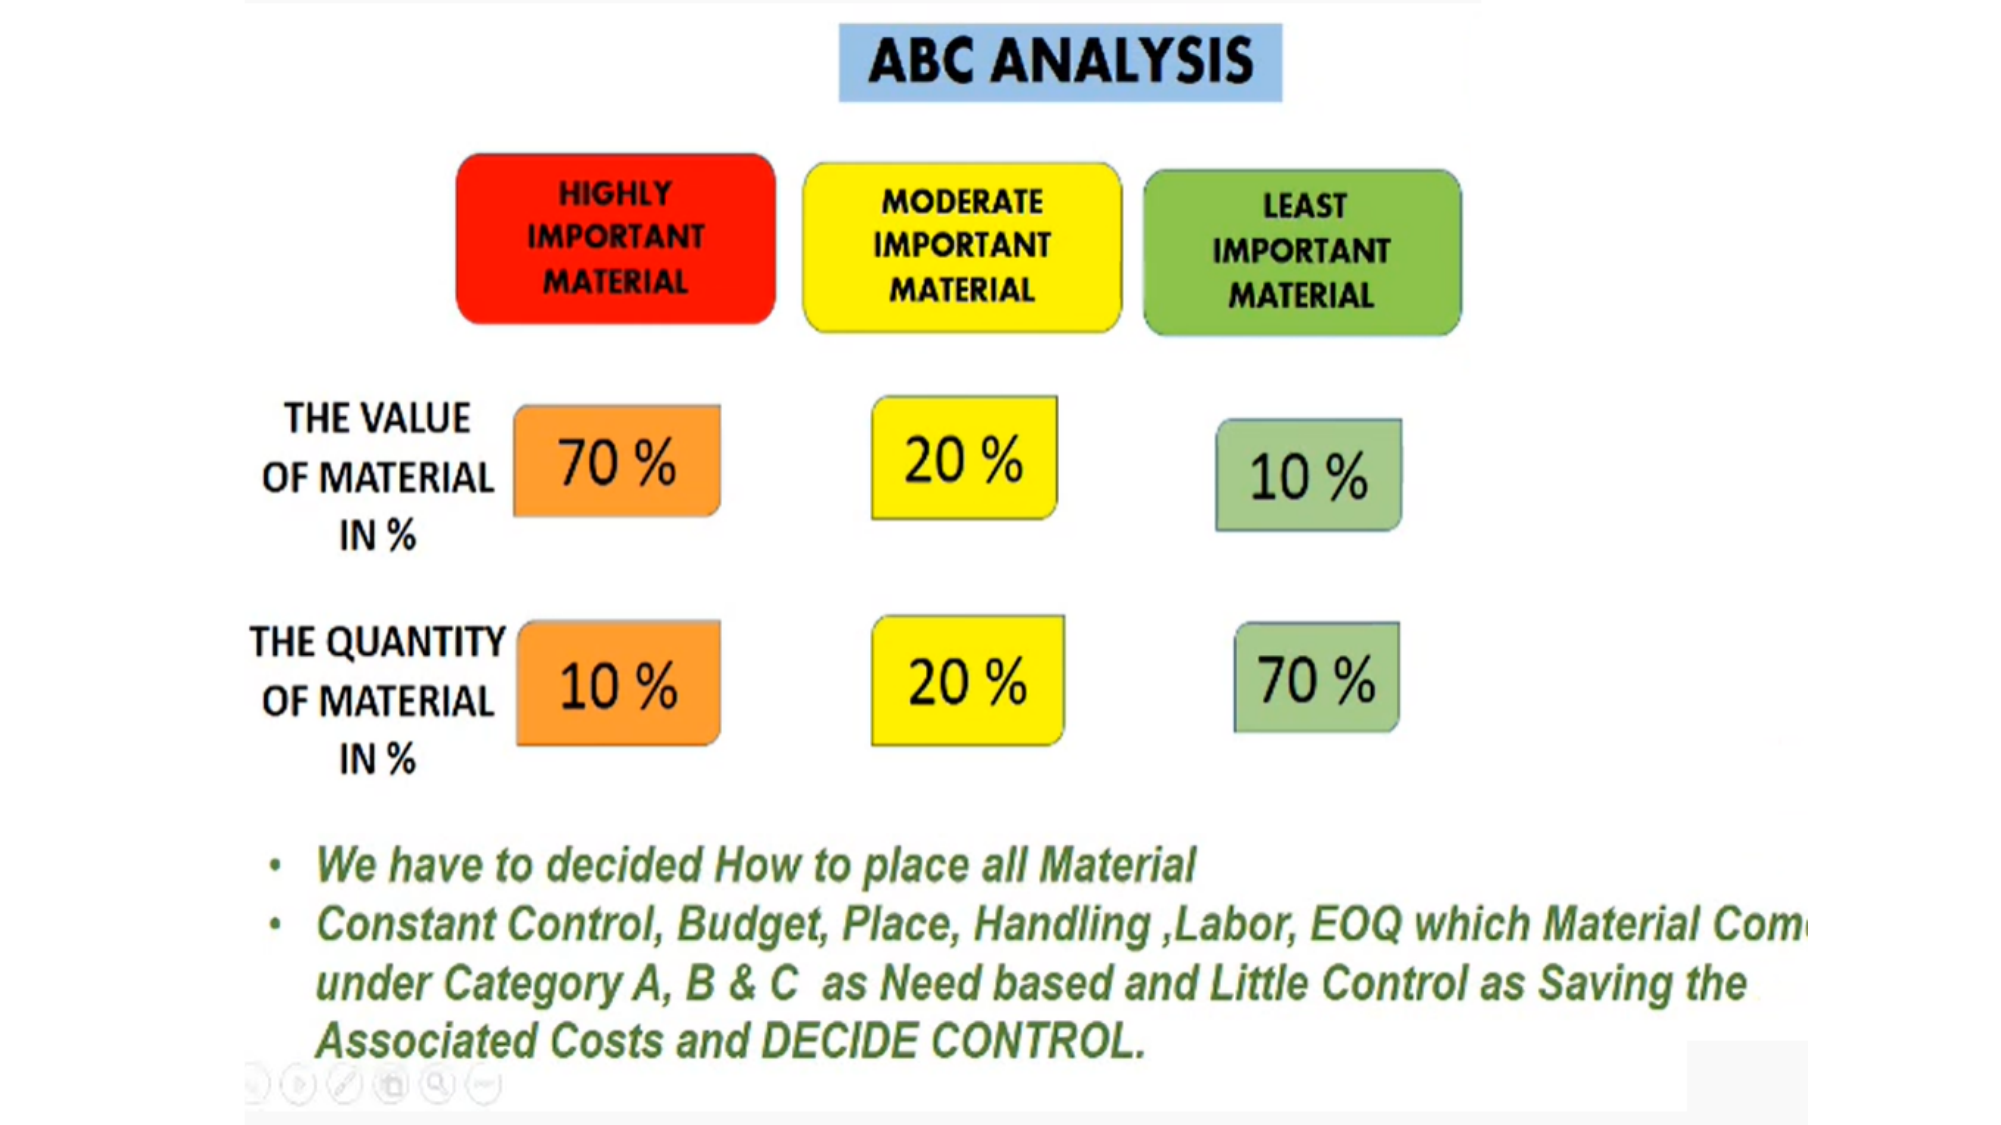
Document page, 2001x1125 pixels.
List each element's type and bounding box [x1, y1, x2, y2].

picture [192, 0, 1808, 1125]
